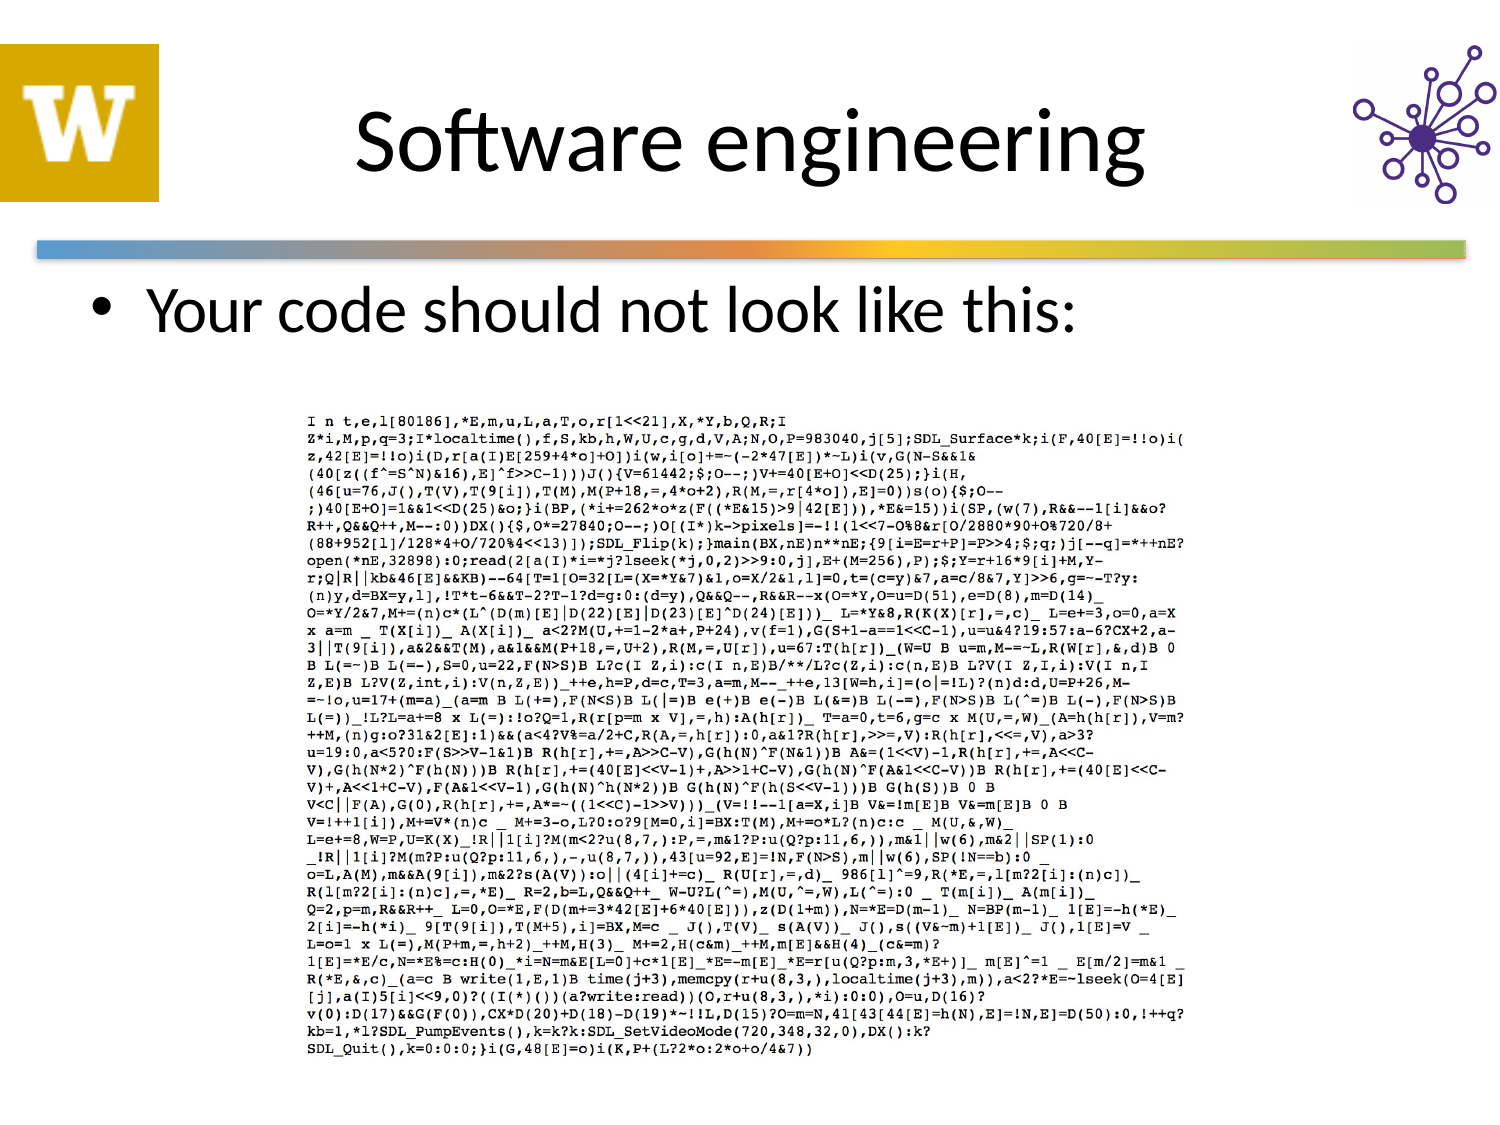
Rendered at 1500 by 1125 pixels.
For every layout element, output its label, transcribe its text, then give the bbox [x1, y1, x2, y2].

text_box [306, 415, 1185, 1057]
title Software engineering [349, 38, 1151, 229]
text_box [37, 240, 1466, 259]
text_box Your code should not look like this: [87, 263, 1090, 346]
picture [0, 44, 159, 202]
picture [1353, 45, 1497, 204]
